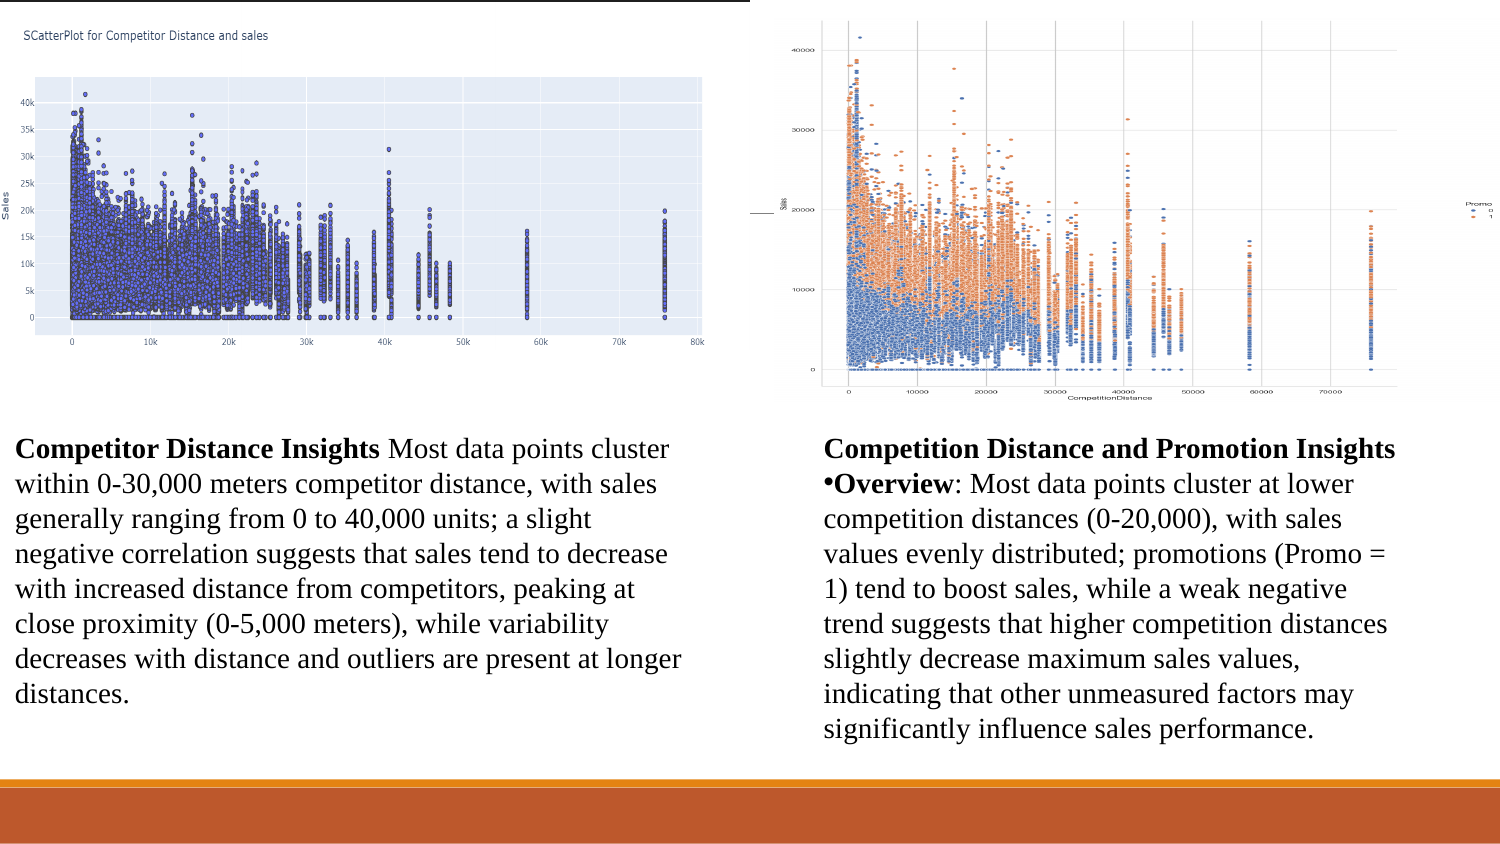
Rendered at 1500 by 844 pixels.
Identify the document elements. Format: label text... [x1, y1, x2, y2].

picture [773, 18, 1500, 404]
text_box Competition Distance and Promotion Insights Overview: Most data points cluster at lower competition distances (0-20,000), with sales values evenly distributed; promotions (Promo = 1) tend to boost sales, while a weak negative trend suggests that higher competition distances slightly decrease maximum sales values, indicating that other unmeasured factors may significantly influence sales performance. [808, 421, 1427, 752]
picture [0, 0, 751, 351]
text_box Competitor Distance Insights Most data points cluster within 0-30,000 meters competitor distance, with sales generally ranging from 0 to 40,000 units; a slight negative correlation suggests that sales tend to decrease with increased distance from competitors, peaking at close proximity (0-5,000 meters), while variability decreases with distance and outliers are present at longer distances. [0, 421, 712, 752]
